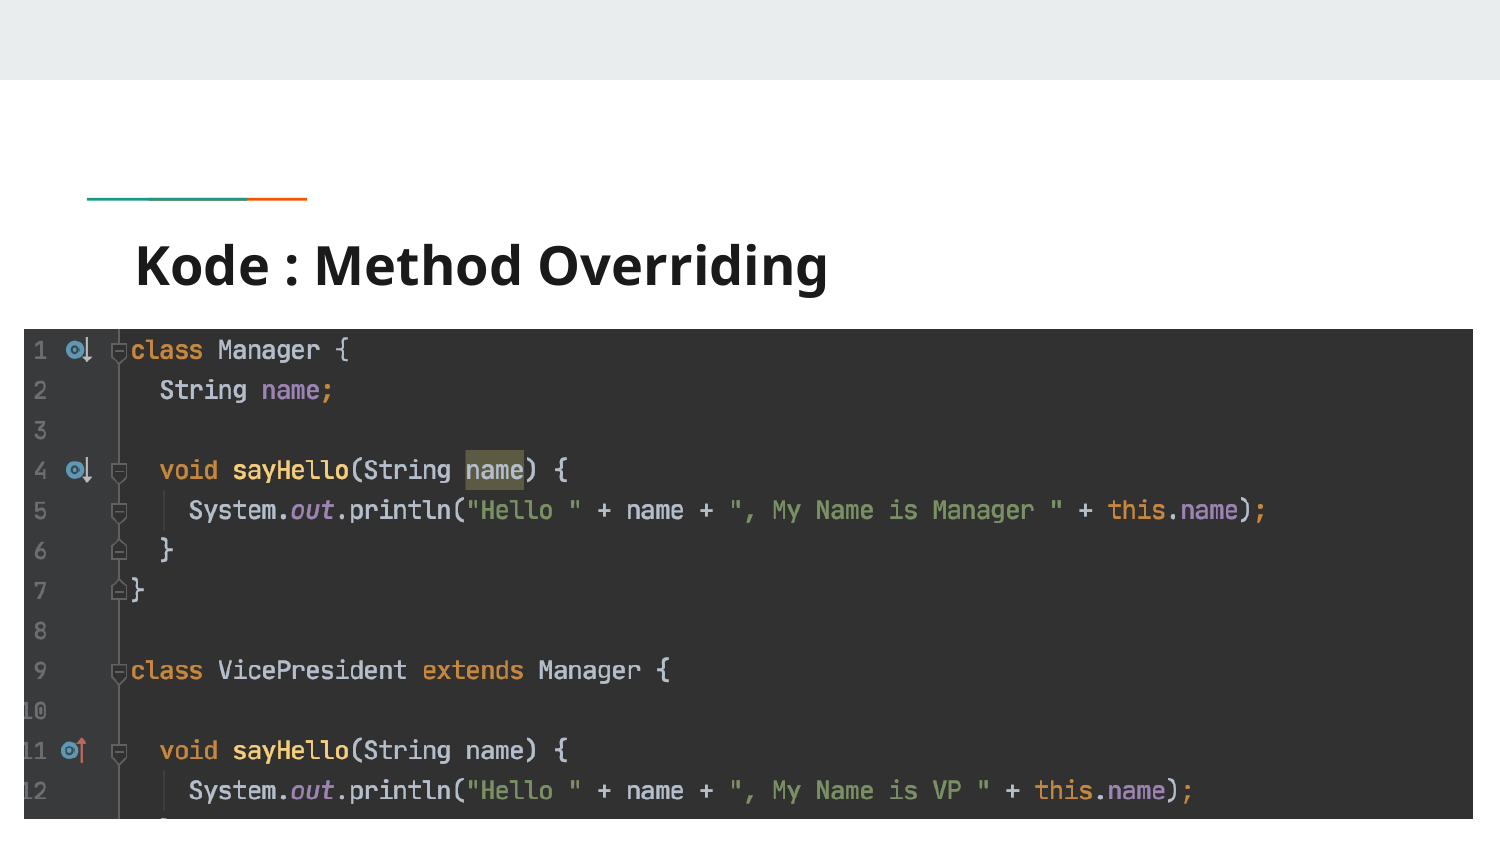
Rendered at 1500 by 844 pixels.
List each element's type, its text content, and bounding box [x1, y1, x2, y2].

picture [24, 328, 1473, 819]
title Kode : Method Overriding [119, 216, 1381, 305]
